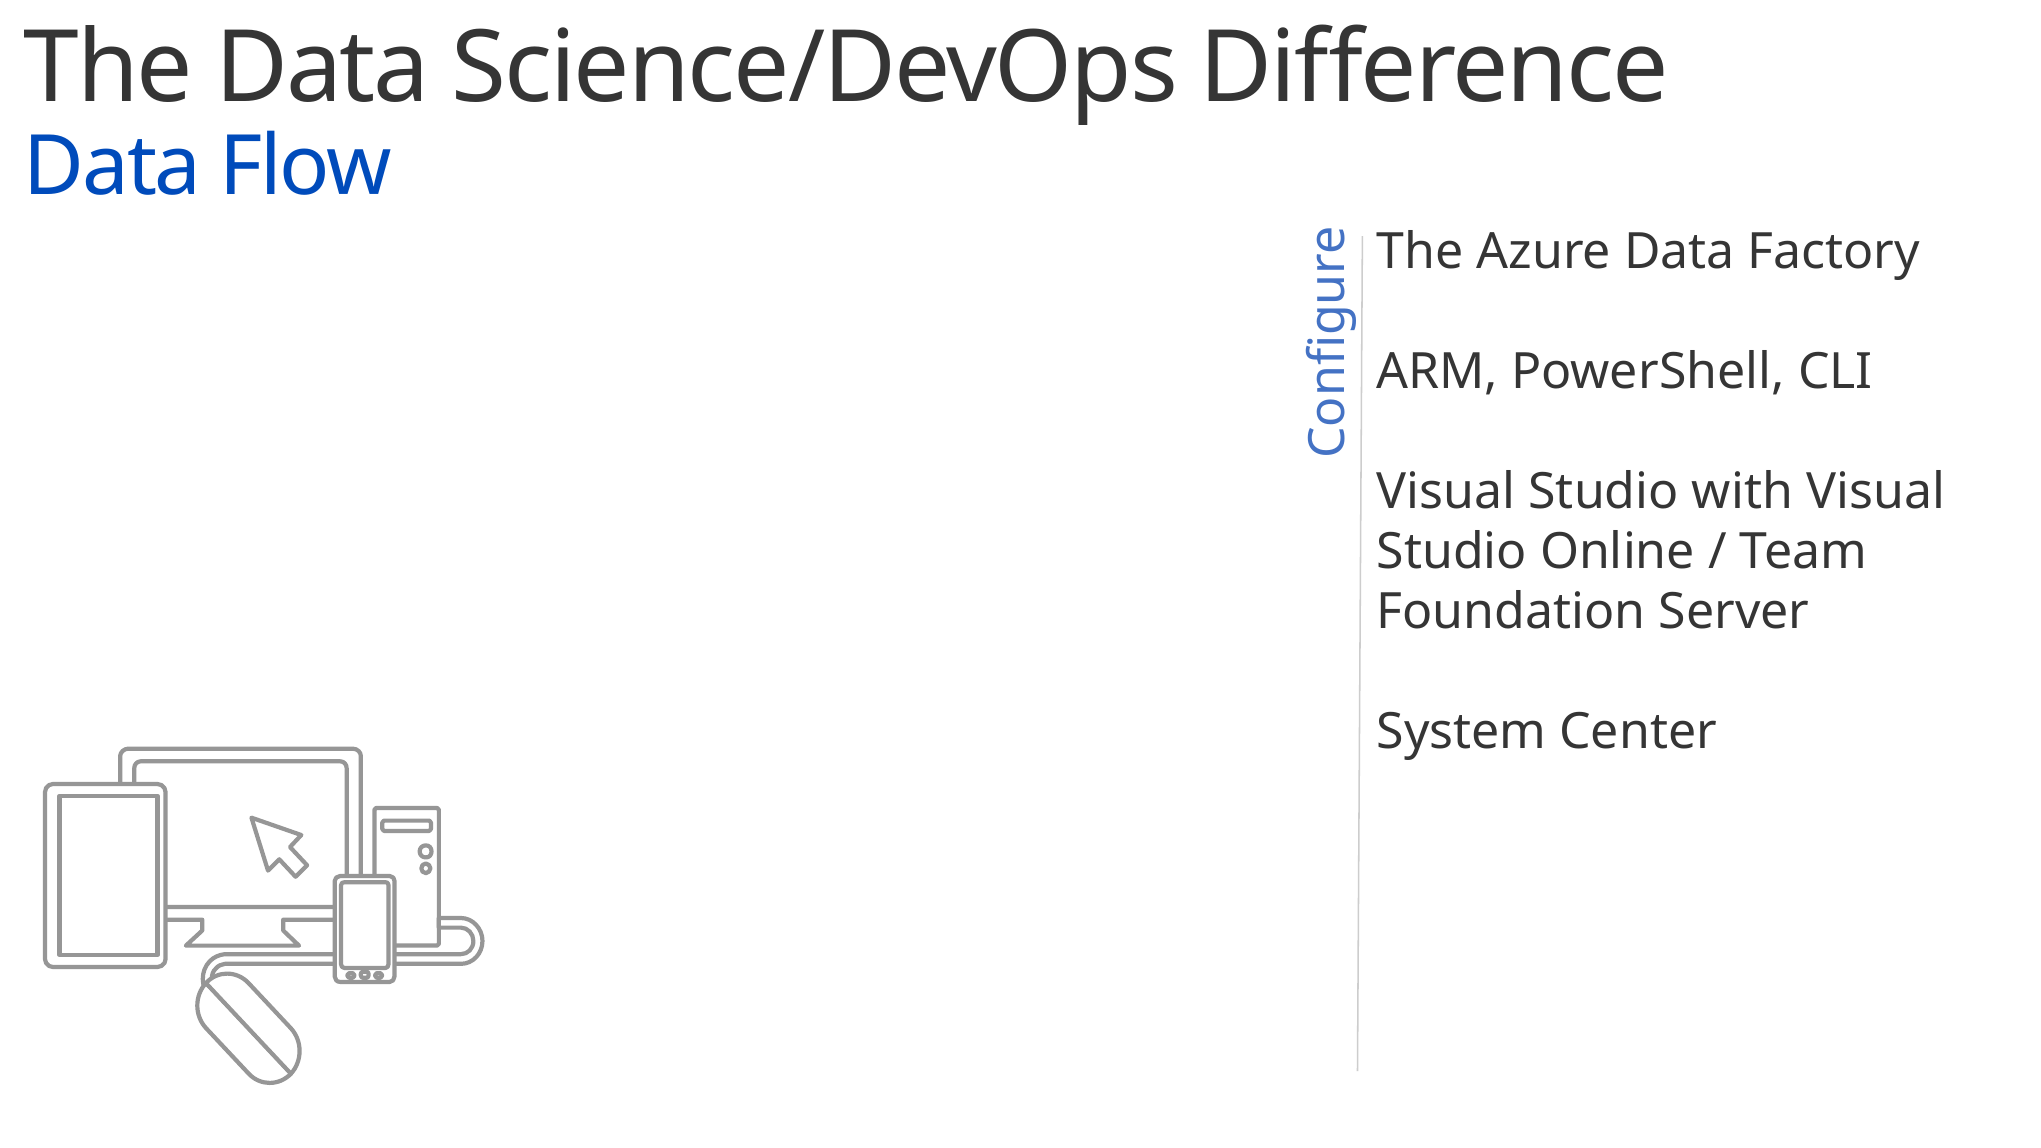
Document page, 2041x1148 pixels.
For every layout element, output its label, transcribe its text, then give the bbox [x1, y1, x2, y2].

text_box Configure [1286, 211, 1362, 1148]
text_box The Azure Data Factory ARM, PowerShell, CLI Visual Studio with Visual Studio Online / Team Foundation Server System Center [1361, 211, 2012, 766]
text_box The Data Science/DevOps Difference Data Flow [0, 0, 2041, 287]
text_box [44, 748, 483, 1087]
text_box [1357, 235, 1363, 1072]
